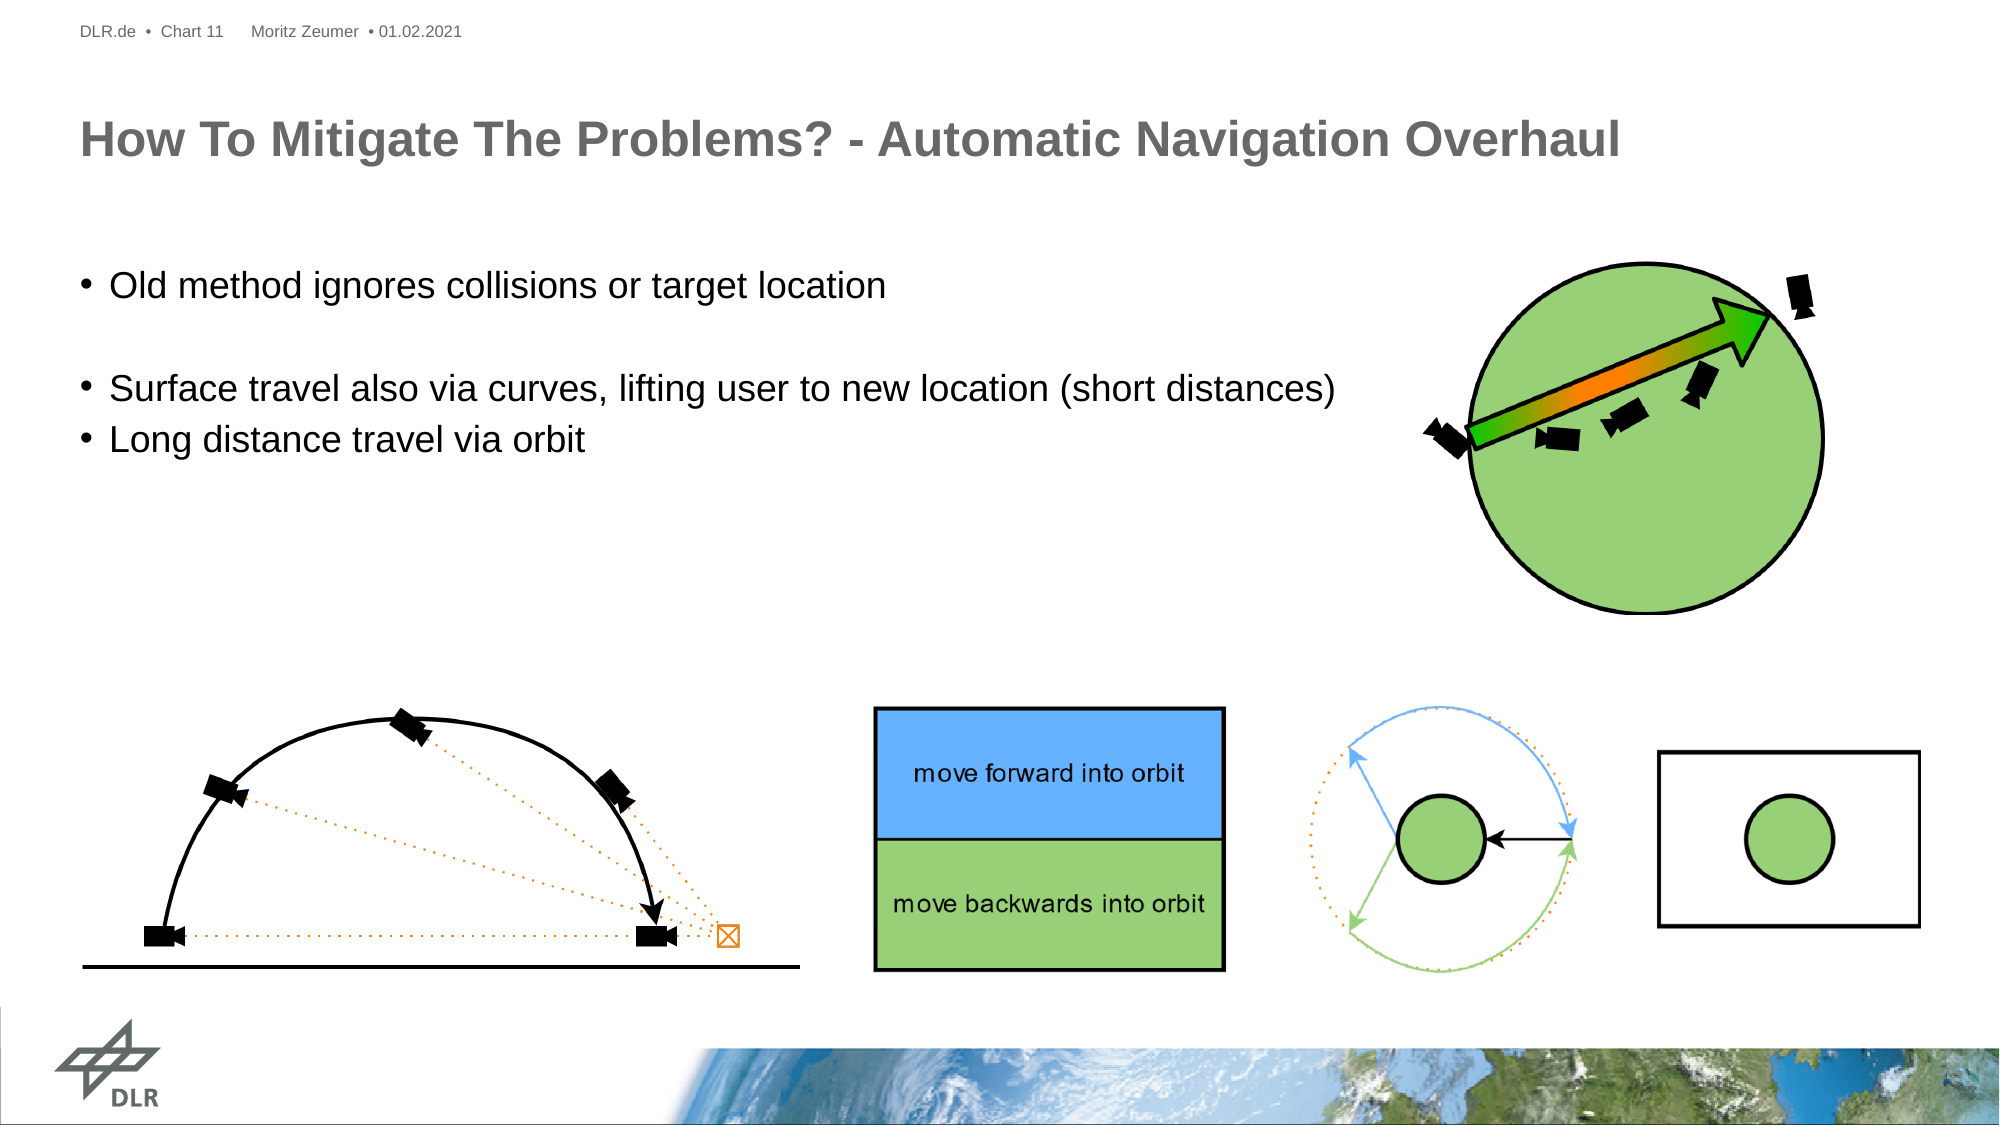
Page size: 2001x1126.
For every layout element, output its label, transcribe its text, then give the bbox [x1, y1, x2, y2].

picture [79, 705, 803, 971]
footer Moritz Zeumer • 01.02.2021 [251, 20, 1921, 45]
title How To Mitigate The Problems? - Automatic Navigation Overhaul [79, 106, 1921, 228]
list Old method ignores collisions or target location Surface travel also via curves, lifting user to new location (short distances) Long distance travel via orbit [79, 261, 1921, 973]
picture [1419, 260, 1826, 615]
slide_number DLR.de • Chart 11 [79, 20, 251, 45]
picture [0, 1007, 2000, 1125]
picture [871, 705, 1921, 973]
